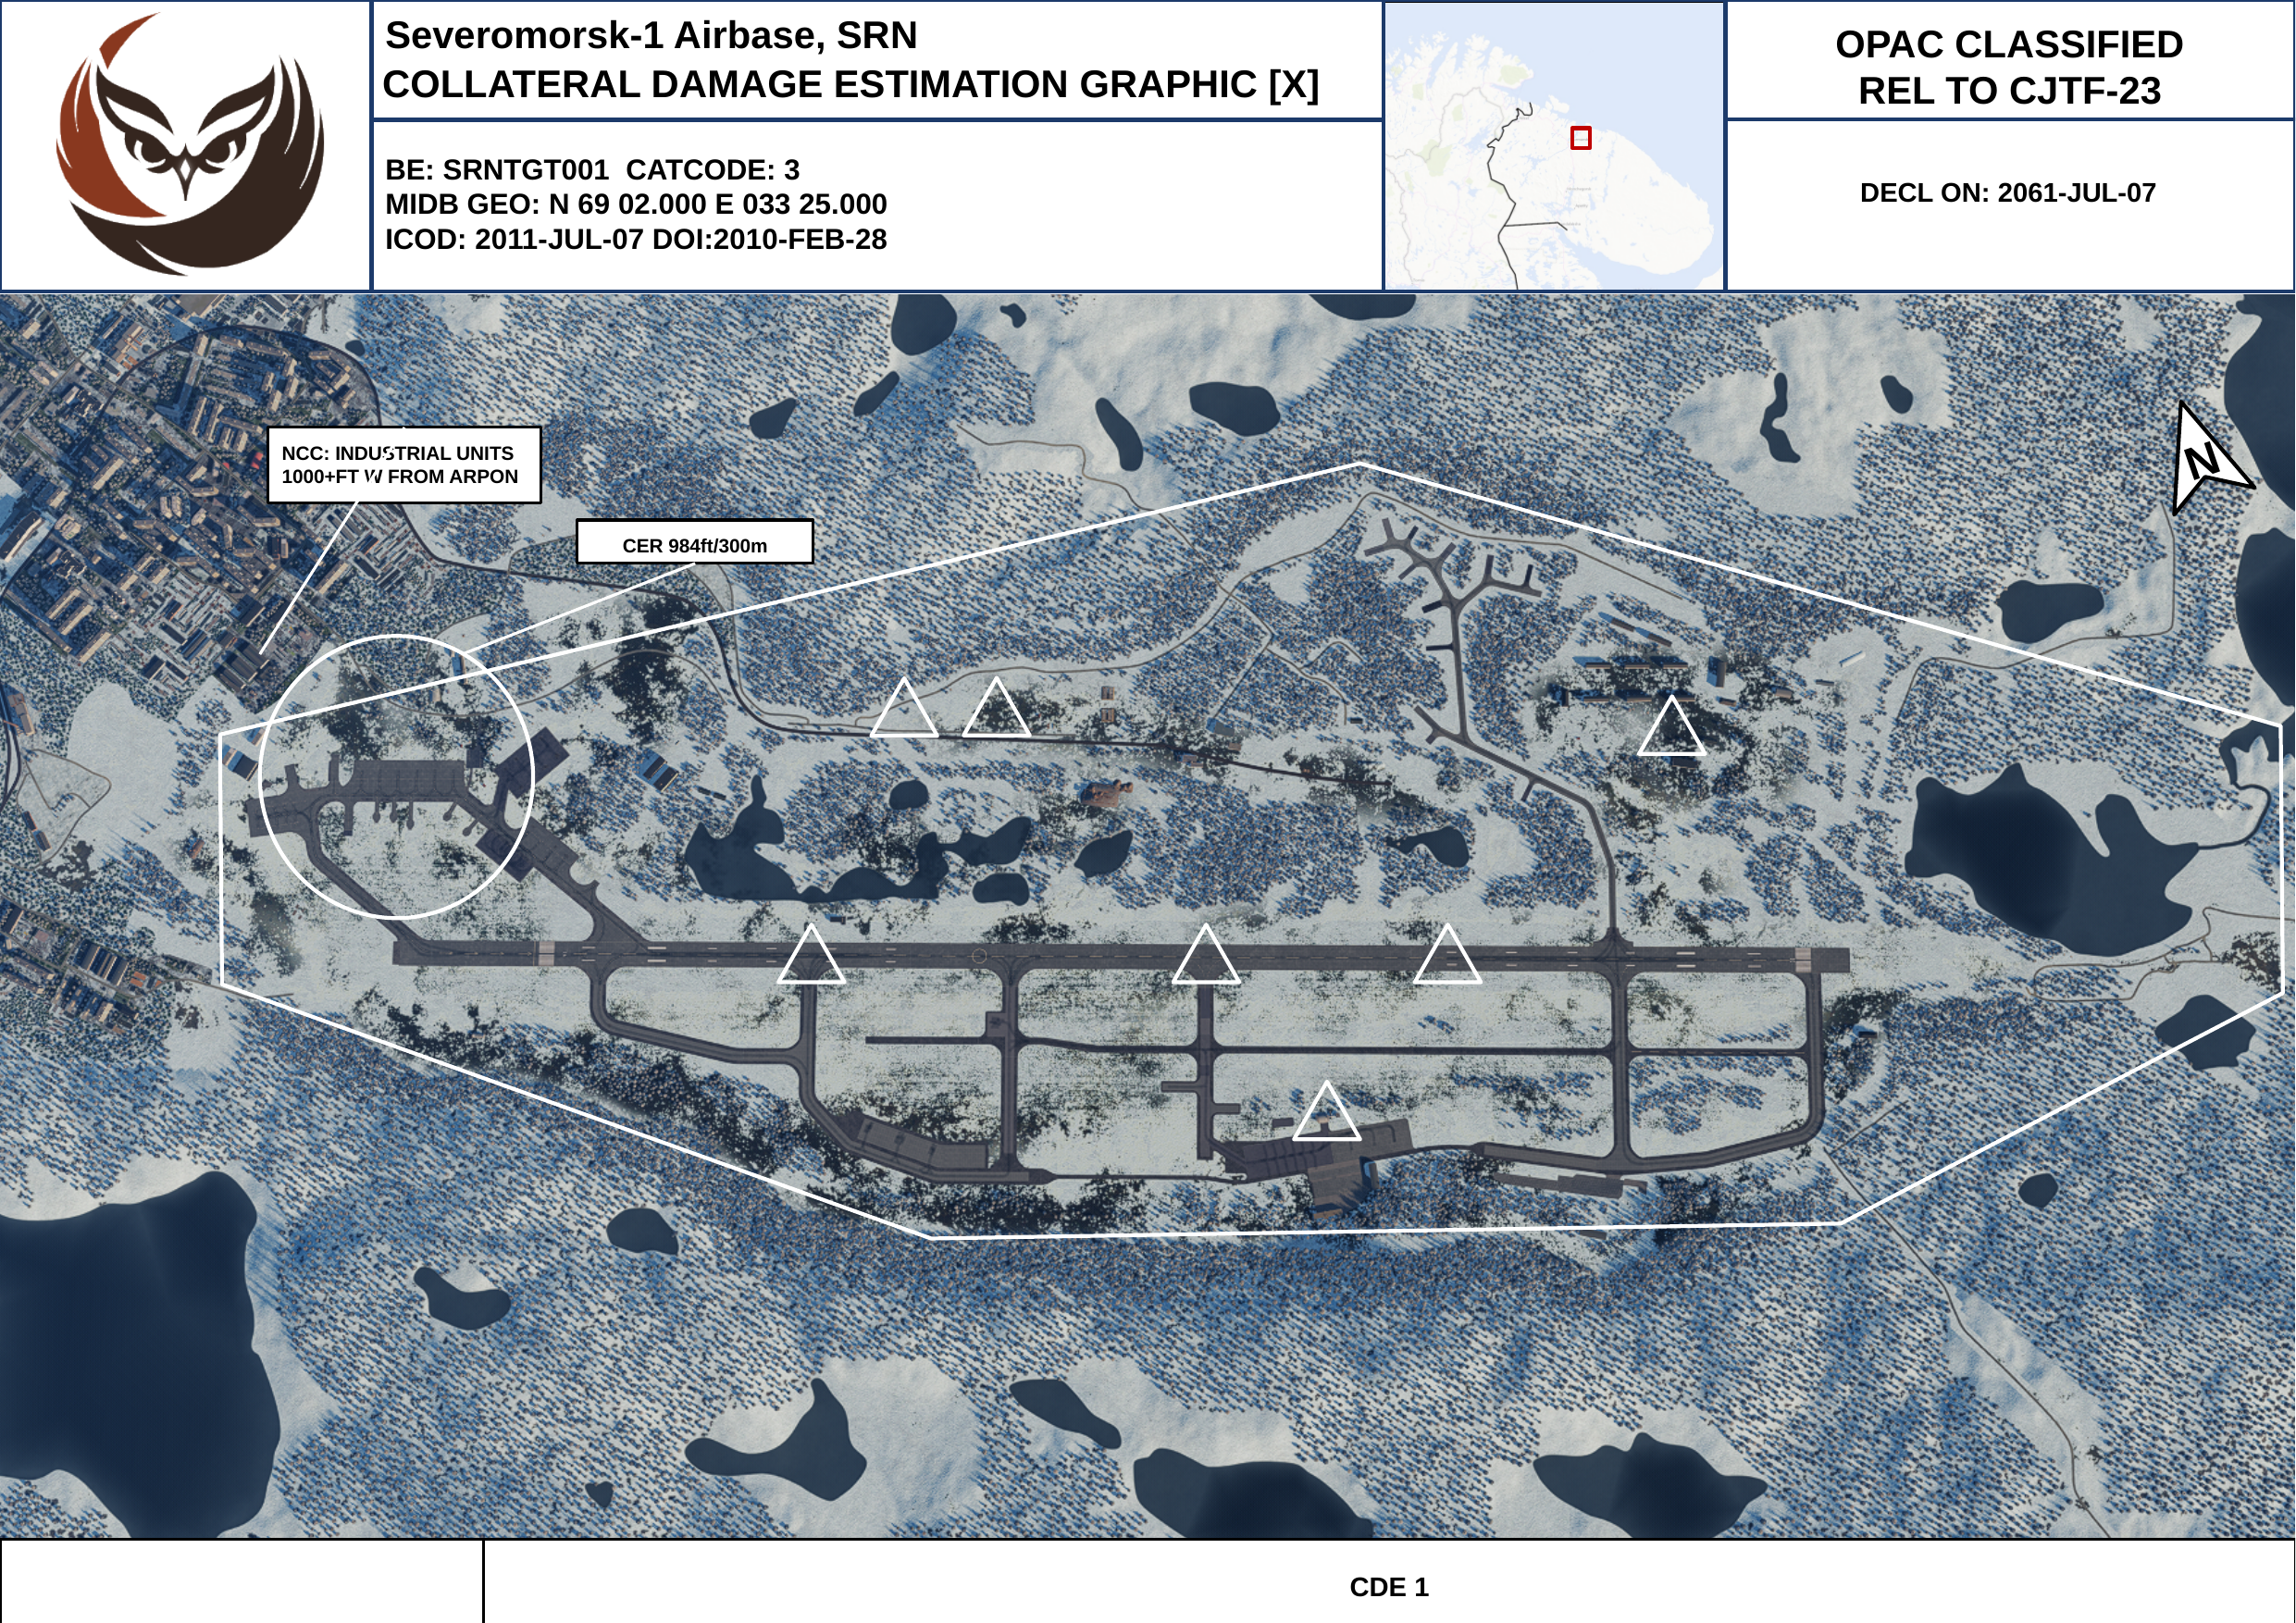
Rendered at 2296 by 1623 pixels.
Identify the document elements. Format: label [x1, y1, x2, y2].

text_box [0, 0, 2296, 293]
text_box [259, 427, 542, 655]
text_box [2154, 399, 2240, 505]
text_box [462, 519, 813, 655]
picture [0, 294, 2296, 1622]
